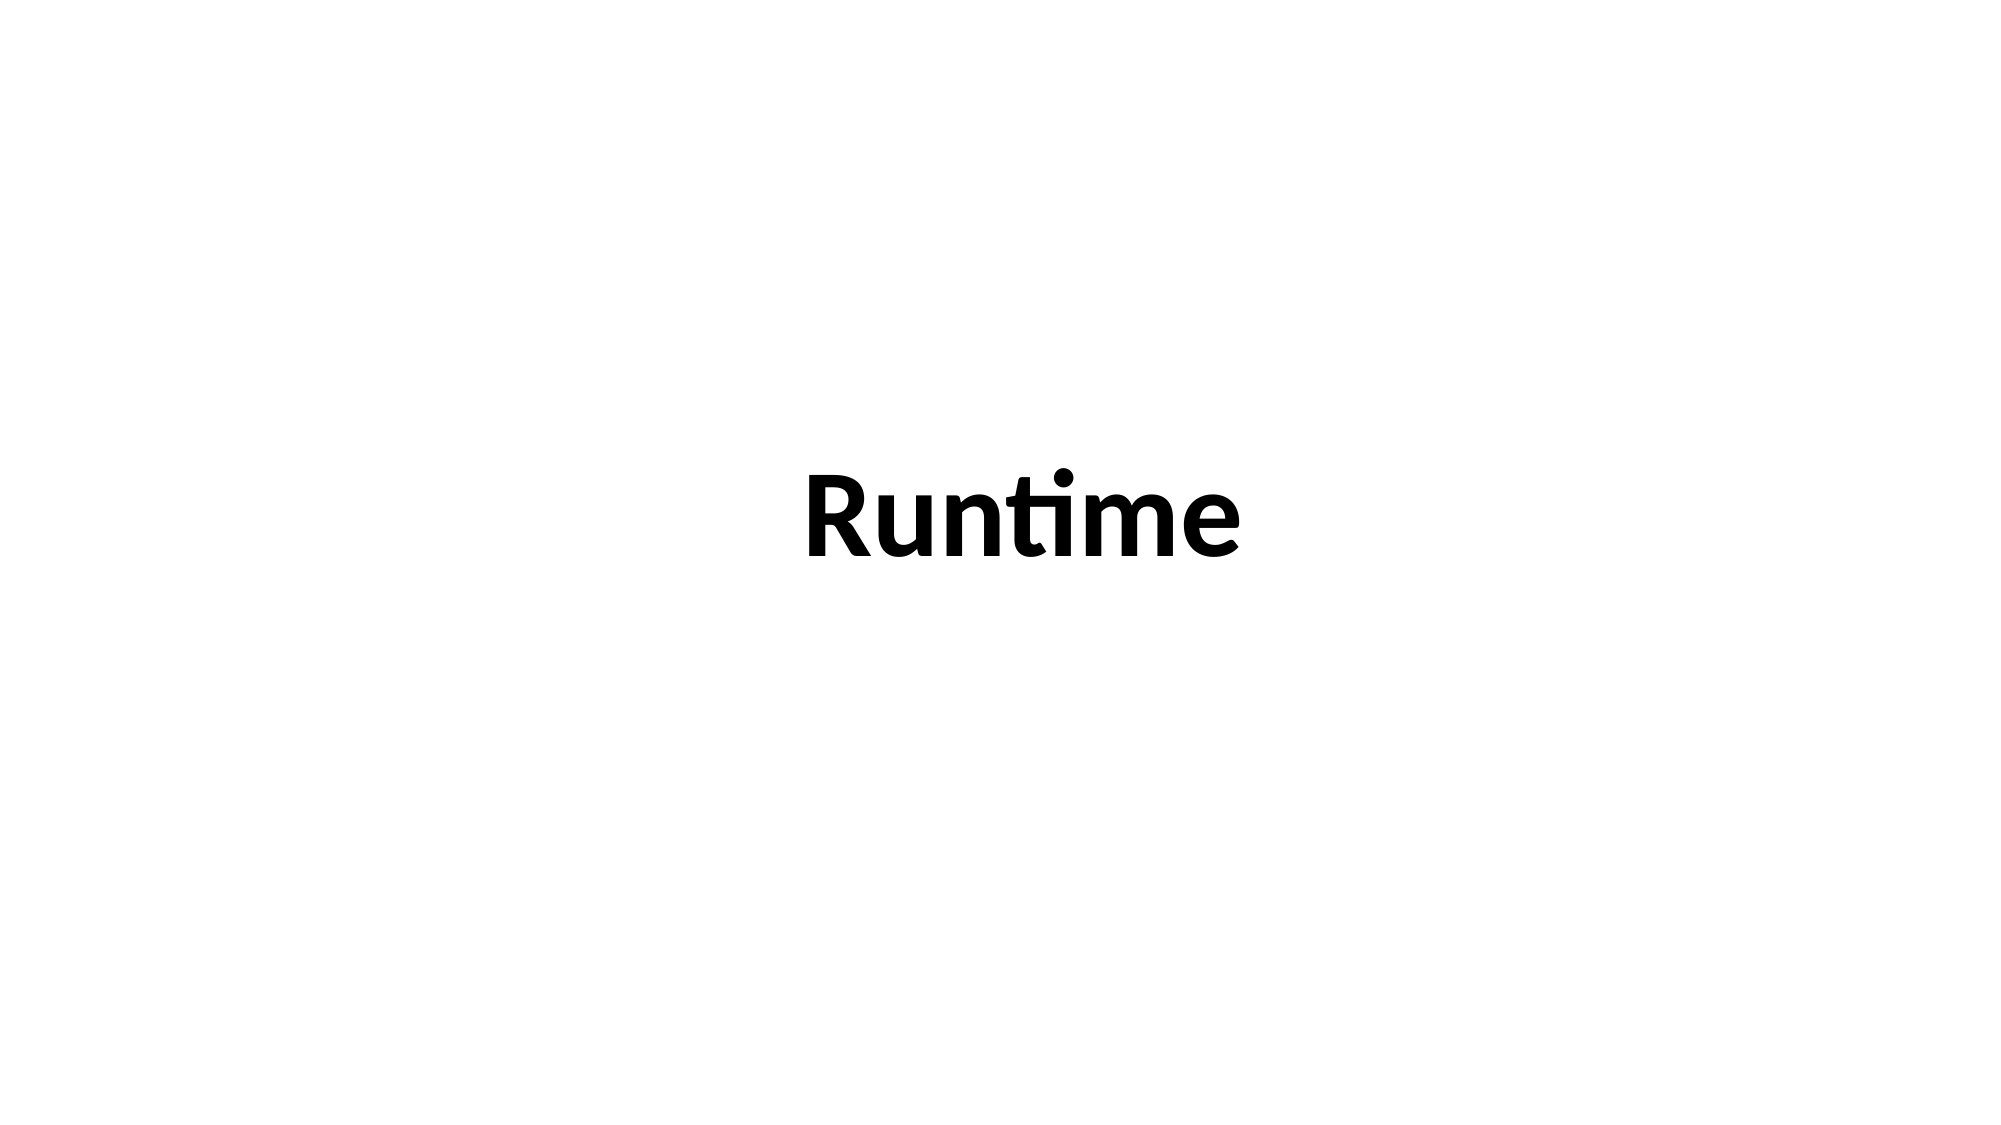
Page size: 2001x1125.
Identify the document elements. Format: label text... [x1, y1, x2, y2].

list Runtime [160, 440, 1886, 628]
